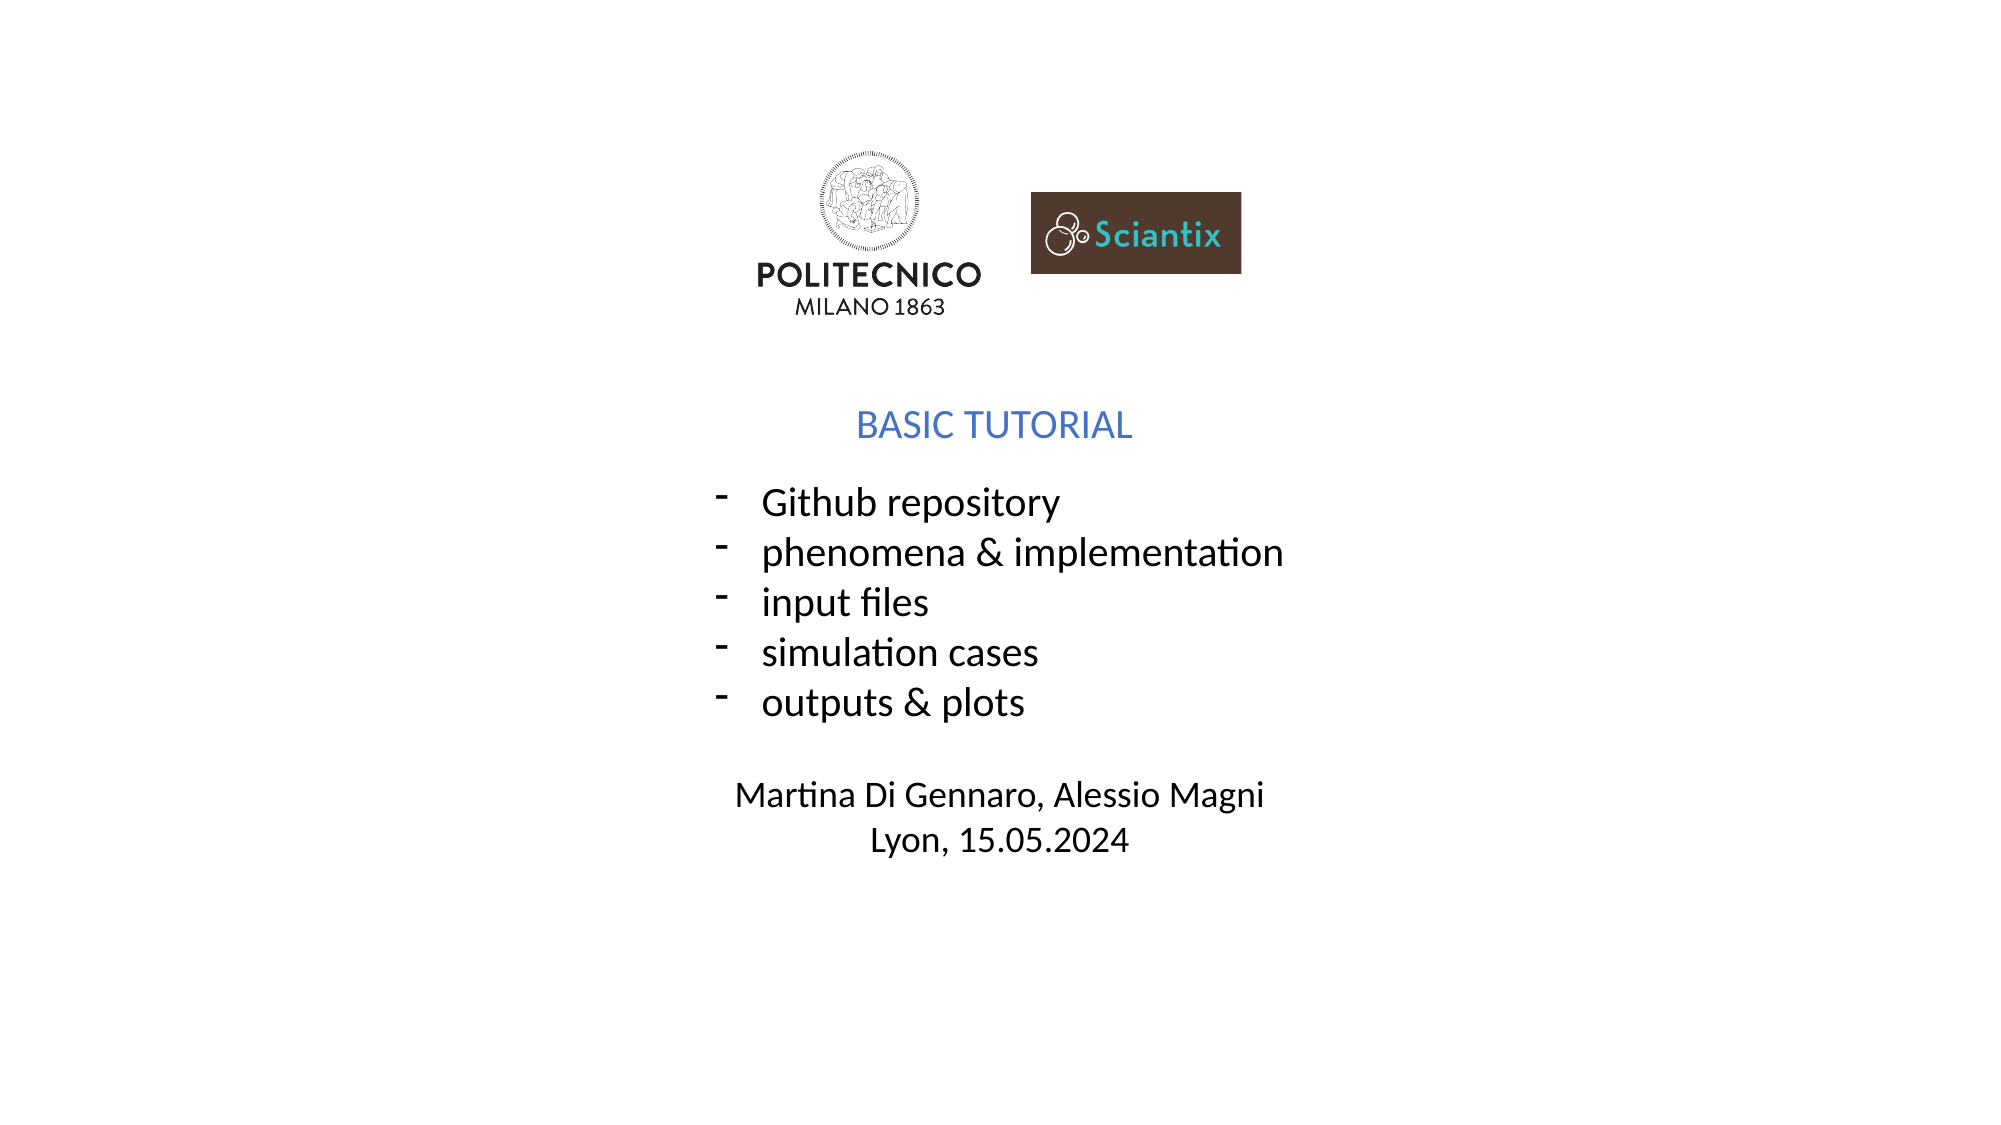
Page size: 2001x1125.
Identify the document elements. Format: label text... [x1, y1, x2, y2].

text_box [758, 151, 1242, 315]
text_box BASIC TUTORIAL [841, 389, 1159, 455]
text_box Github repository phenomena & implementation input files simulation cases outputs & plots Martina Di Gennaro, Alessio Magni Lyon, 15.05.2024 [700, 467, 1300, 867]
